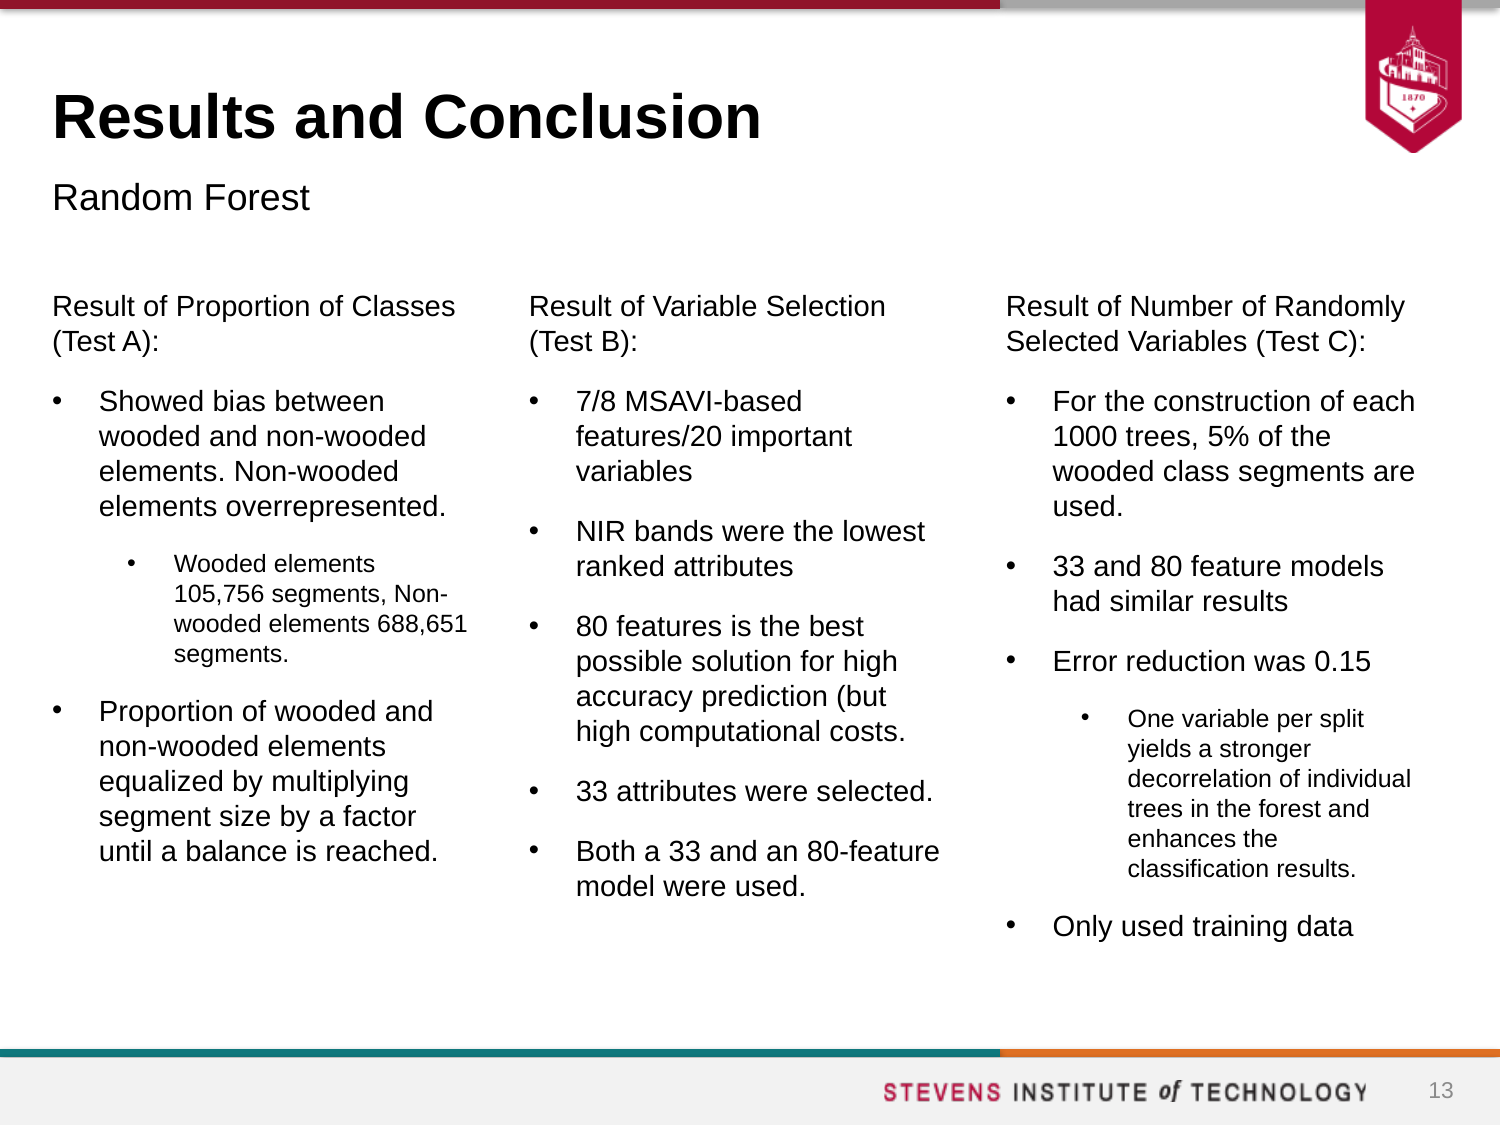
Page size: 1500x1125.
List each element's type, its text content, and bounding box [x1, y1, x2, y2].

title Results and Conclusion [37, 68, 1236, 157]
list Result of Variable Selection (Test B): 7/8 MSAVI-based features/20 important variables NIR bands were the lowest ranked attributes 80 features is the best possible solution for high accuracy prediction (but high computational costs. 33 attributes were selected. Both a 33 and an 80-feature model were used. [514, 280, 965, 1000]
text_box Result of Number of Randomly Selected Variables (Test C): For the construction of each 1000 trees, 5% of the wooded class segments are used. 33 and 80 feature models had similar results Error reduction was 0.15 One variable per split yields a stronger decorrelation of individual trees in the forest and enhances the classification results. Only used training data [991, 280, 1441, 1000]
list Random Forest [37, 165, 1463, 232]
list Result of Proportion of Classes (Test A): Showed bias between wooded and non-wooded elements. Non-wooded elements overrepresented. Wooded elements 105,756 segments, Non-wooded elements 688,651 segments. Proportion of wooded and non-wooded elements equalized by multiplying segment size by a factor until a balance is reached. [37, 280, 488, 1000]
slide_number 13 [1401, 1059, 1481, 1120]
